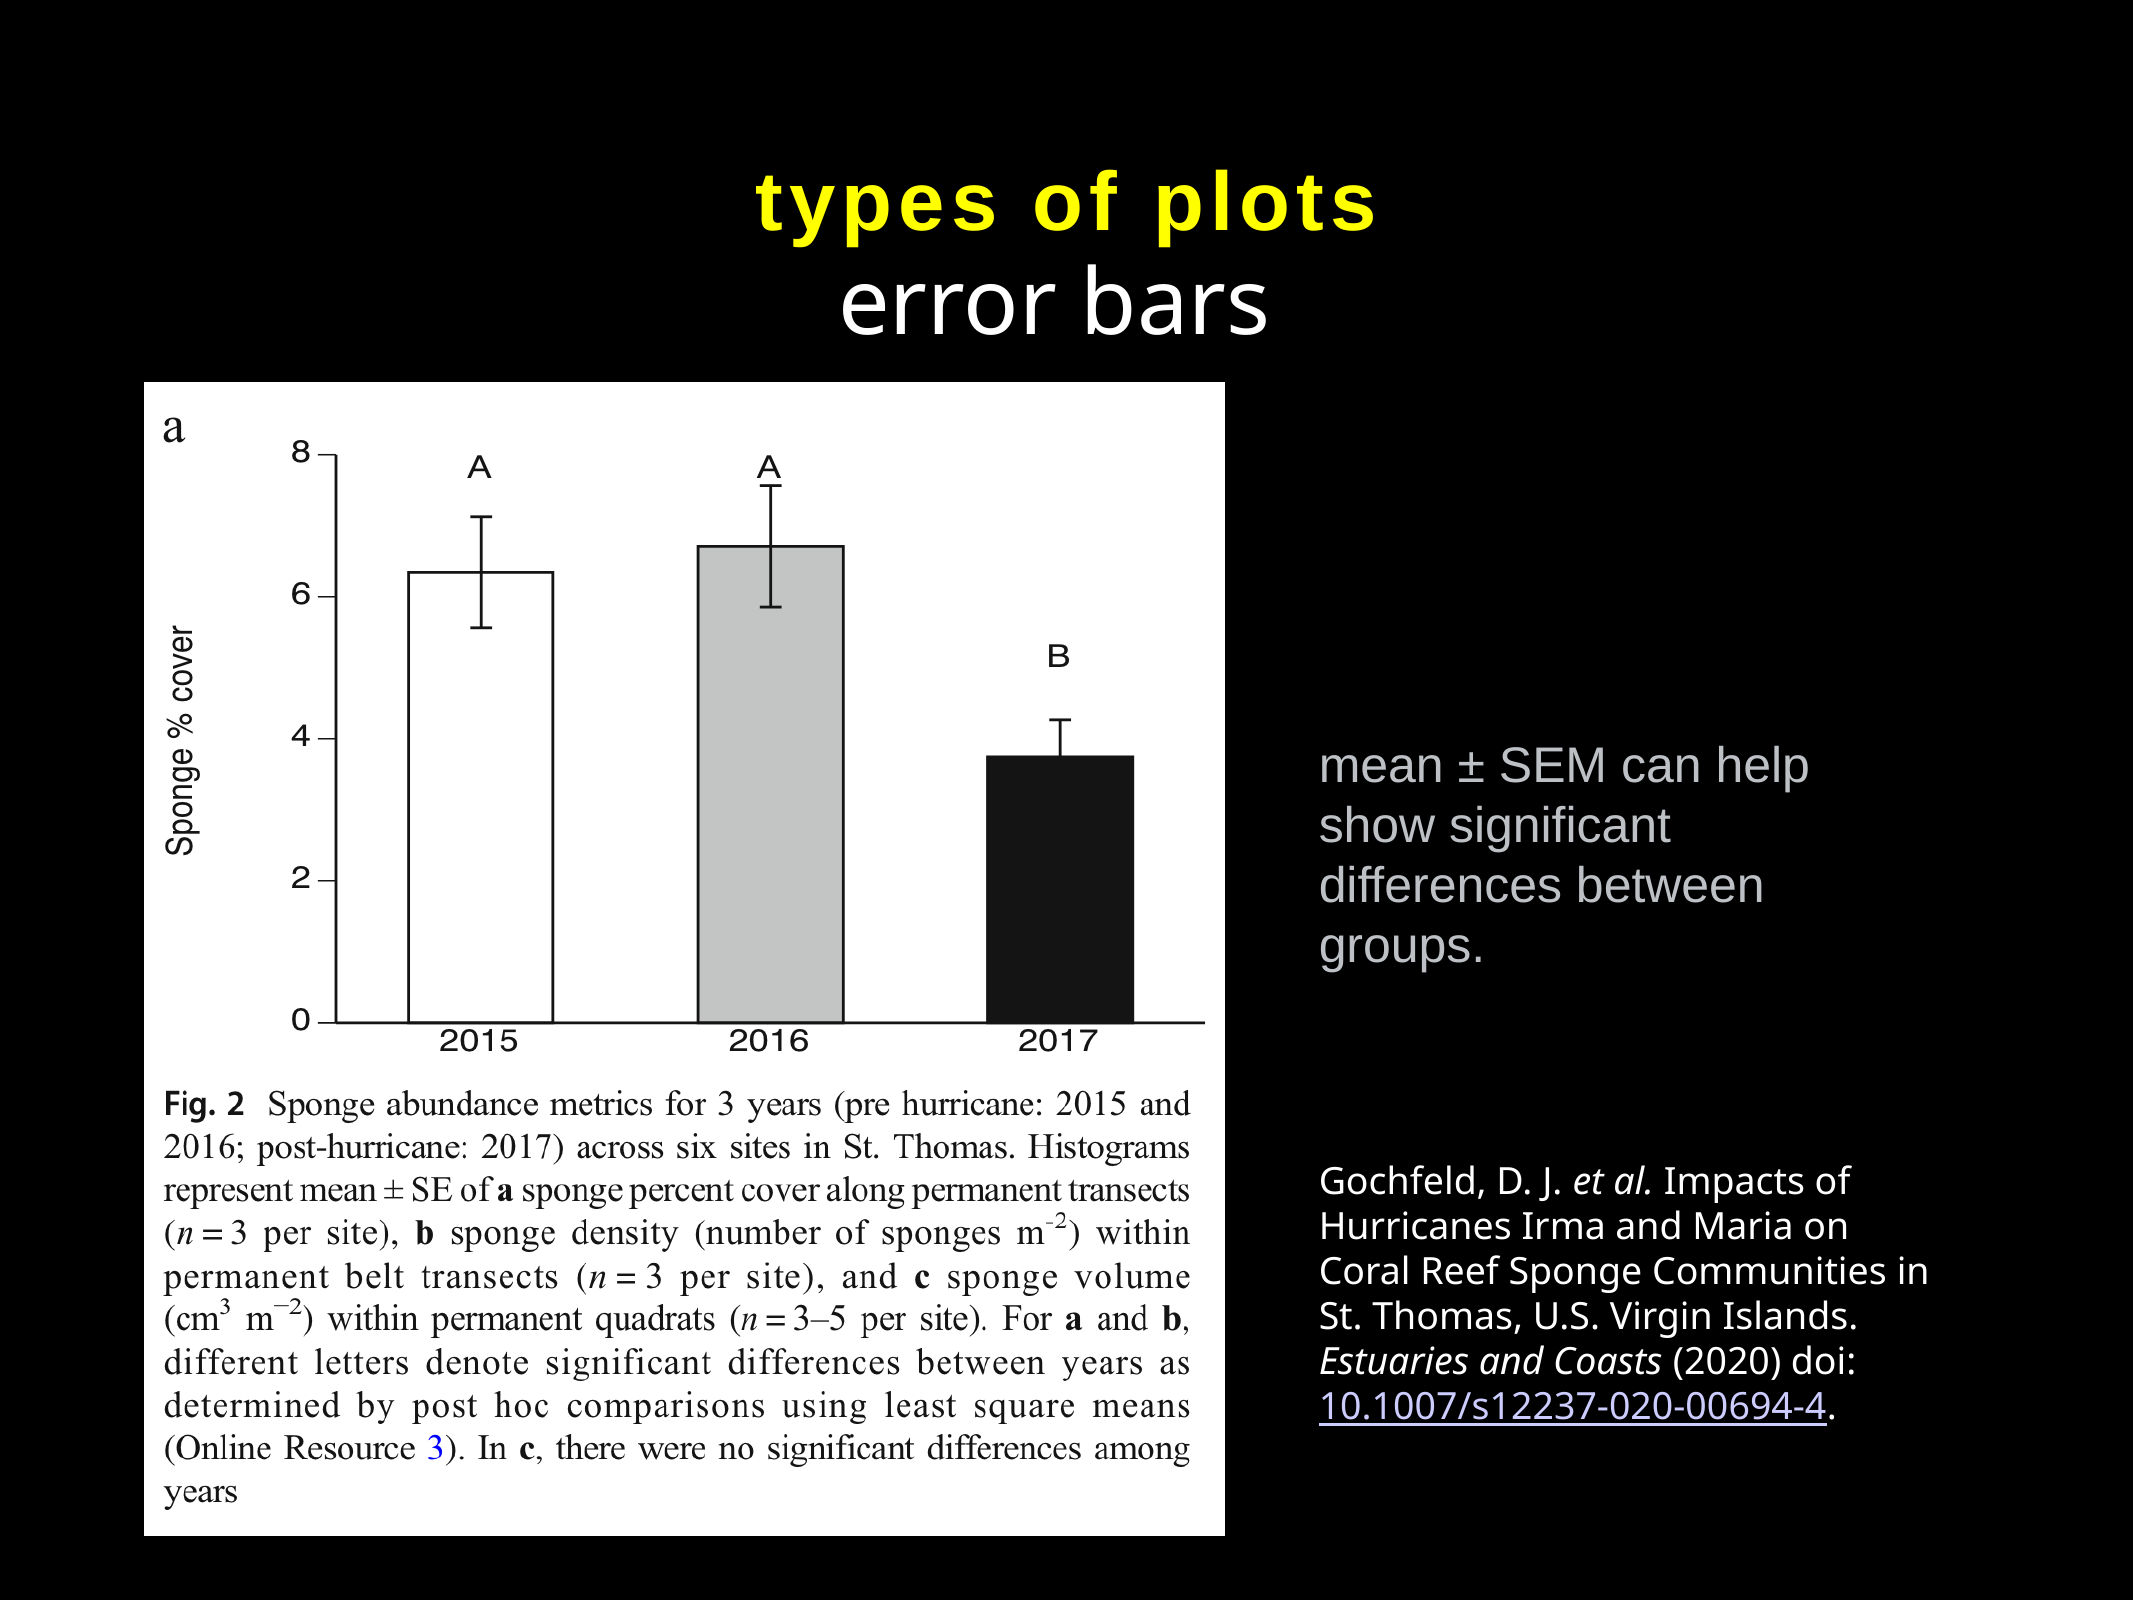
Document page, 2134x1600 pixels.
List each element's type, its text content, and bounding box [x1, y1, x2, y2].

text_box mean ± SEM can help show significant differences between groups. [1304, 725, 1933, 981]
text_box error bars [638, 235, 1495, 361]
title types of plots [106, 63, 2027, 331]
picture [144, 382, 1225, 1537]
text_box Gochfeld, D. J. et al. Impacts of Hurricanes Irma and Maria on Coral Reef Sponge Communities in St. Thomas, U.S. Virgin Islands. Estuaries and Coasts (2020) doi:10.1007/s12237-020-00694-4. [1304, 1105, 1957, 1486]
